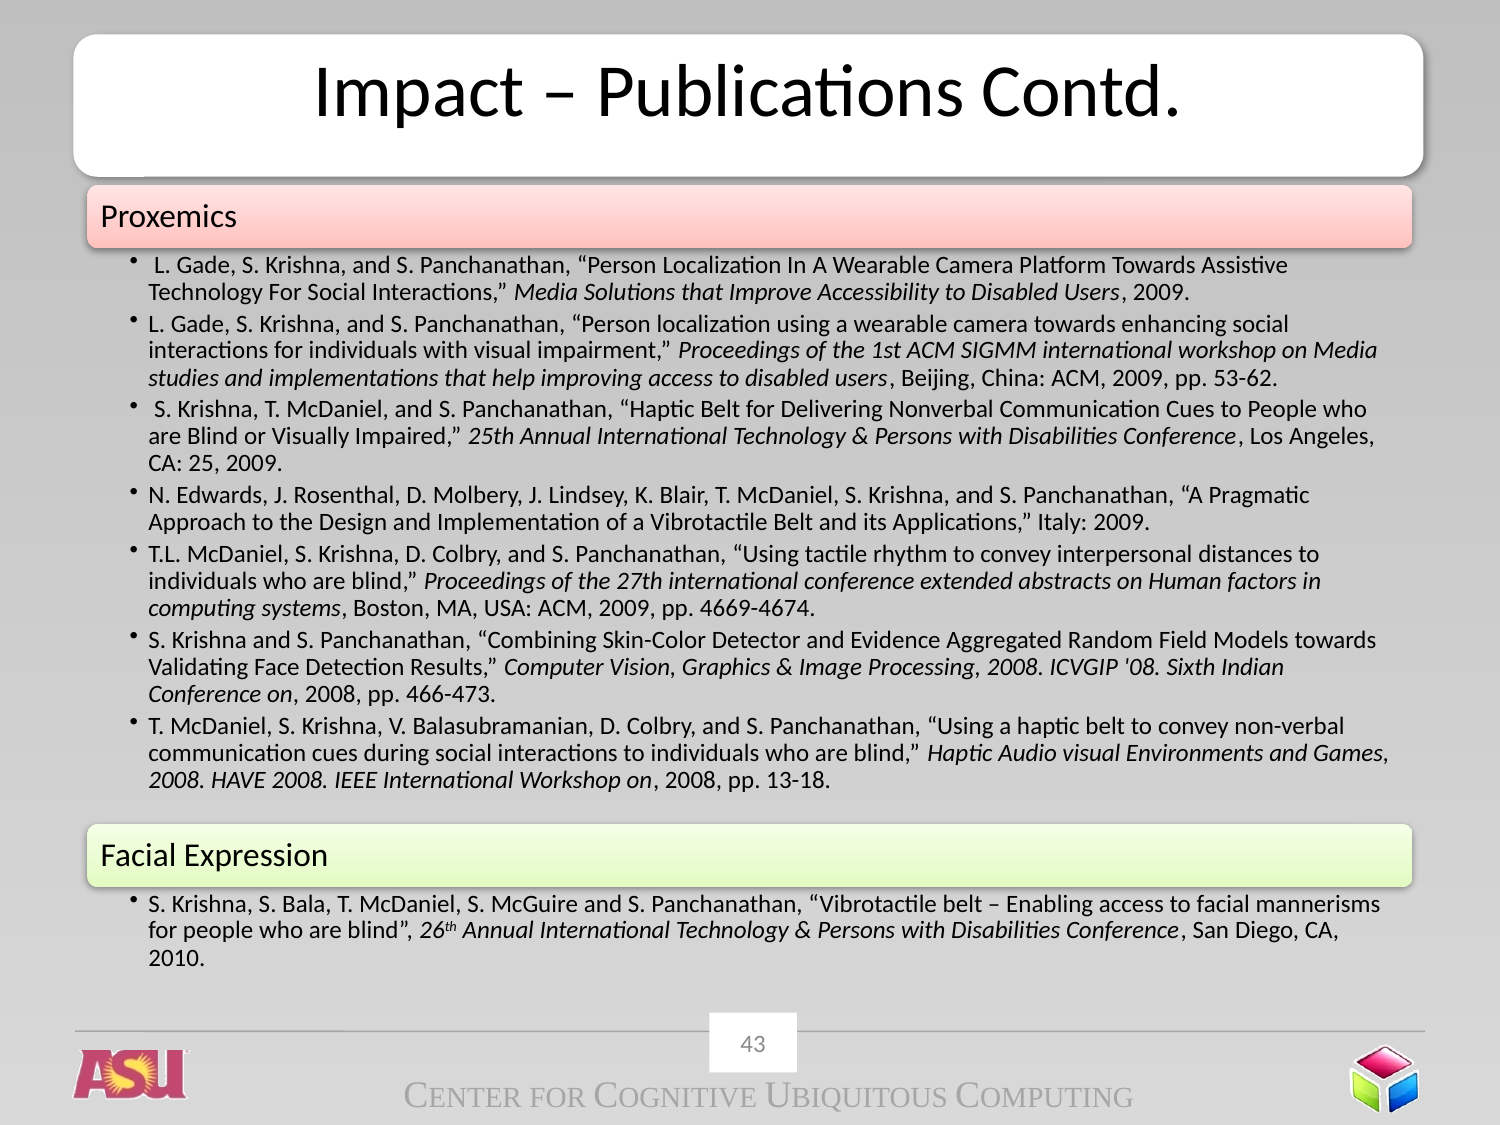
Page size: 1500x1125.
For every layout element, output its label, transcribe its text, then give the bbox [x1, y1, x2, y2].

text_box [59, 1050, 200, 1100]
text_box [87, 174, 1413, 988]
slide_number 43 [709, 1012, 797, 1073]
title Impact – Publications Contd. [73, 34, 1424, 177]
